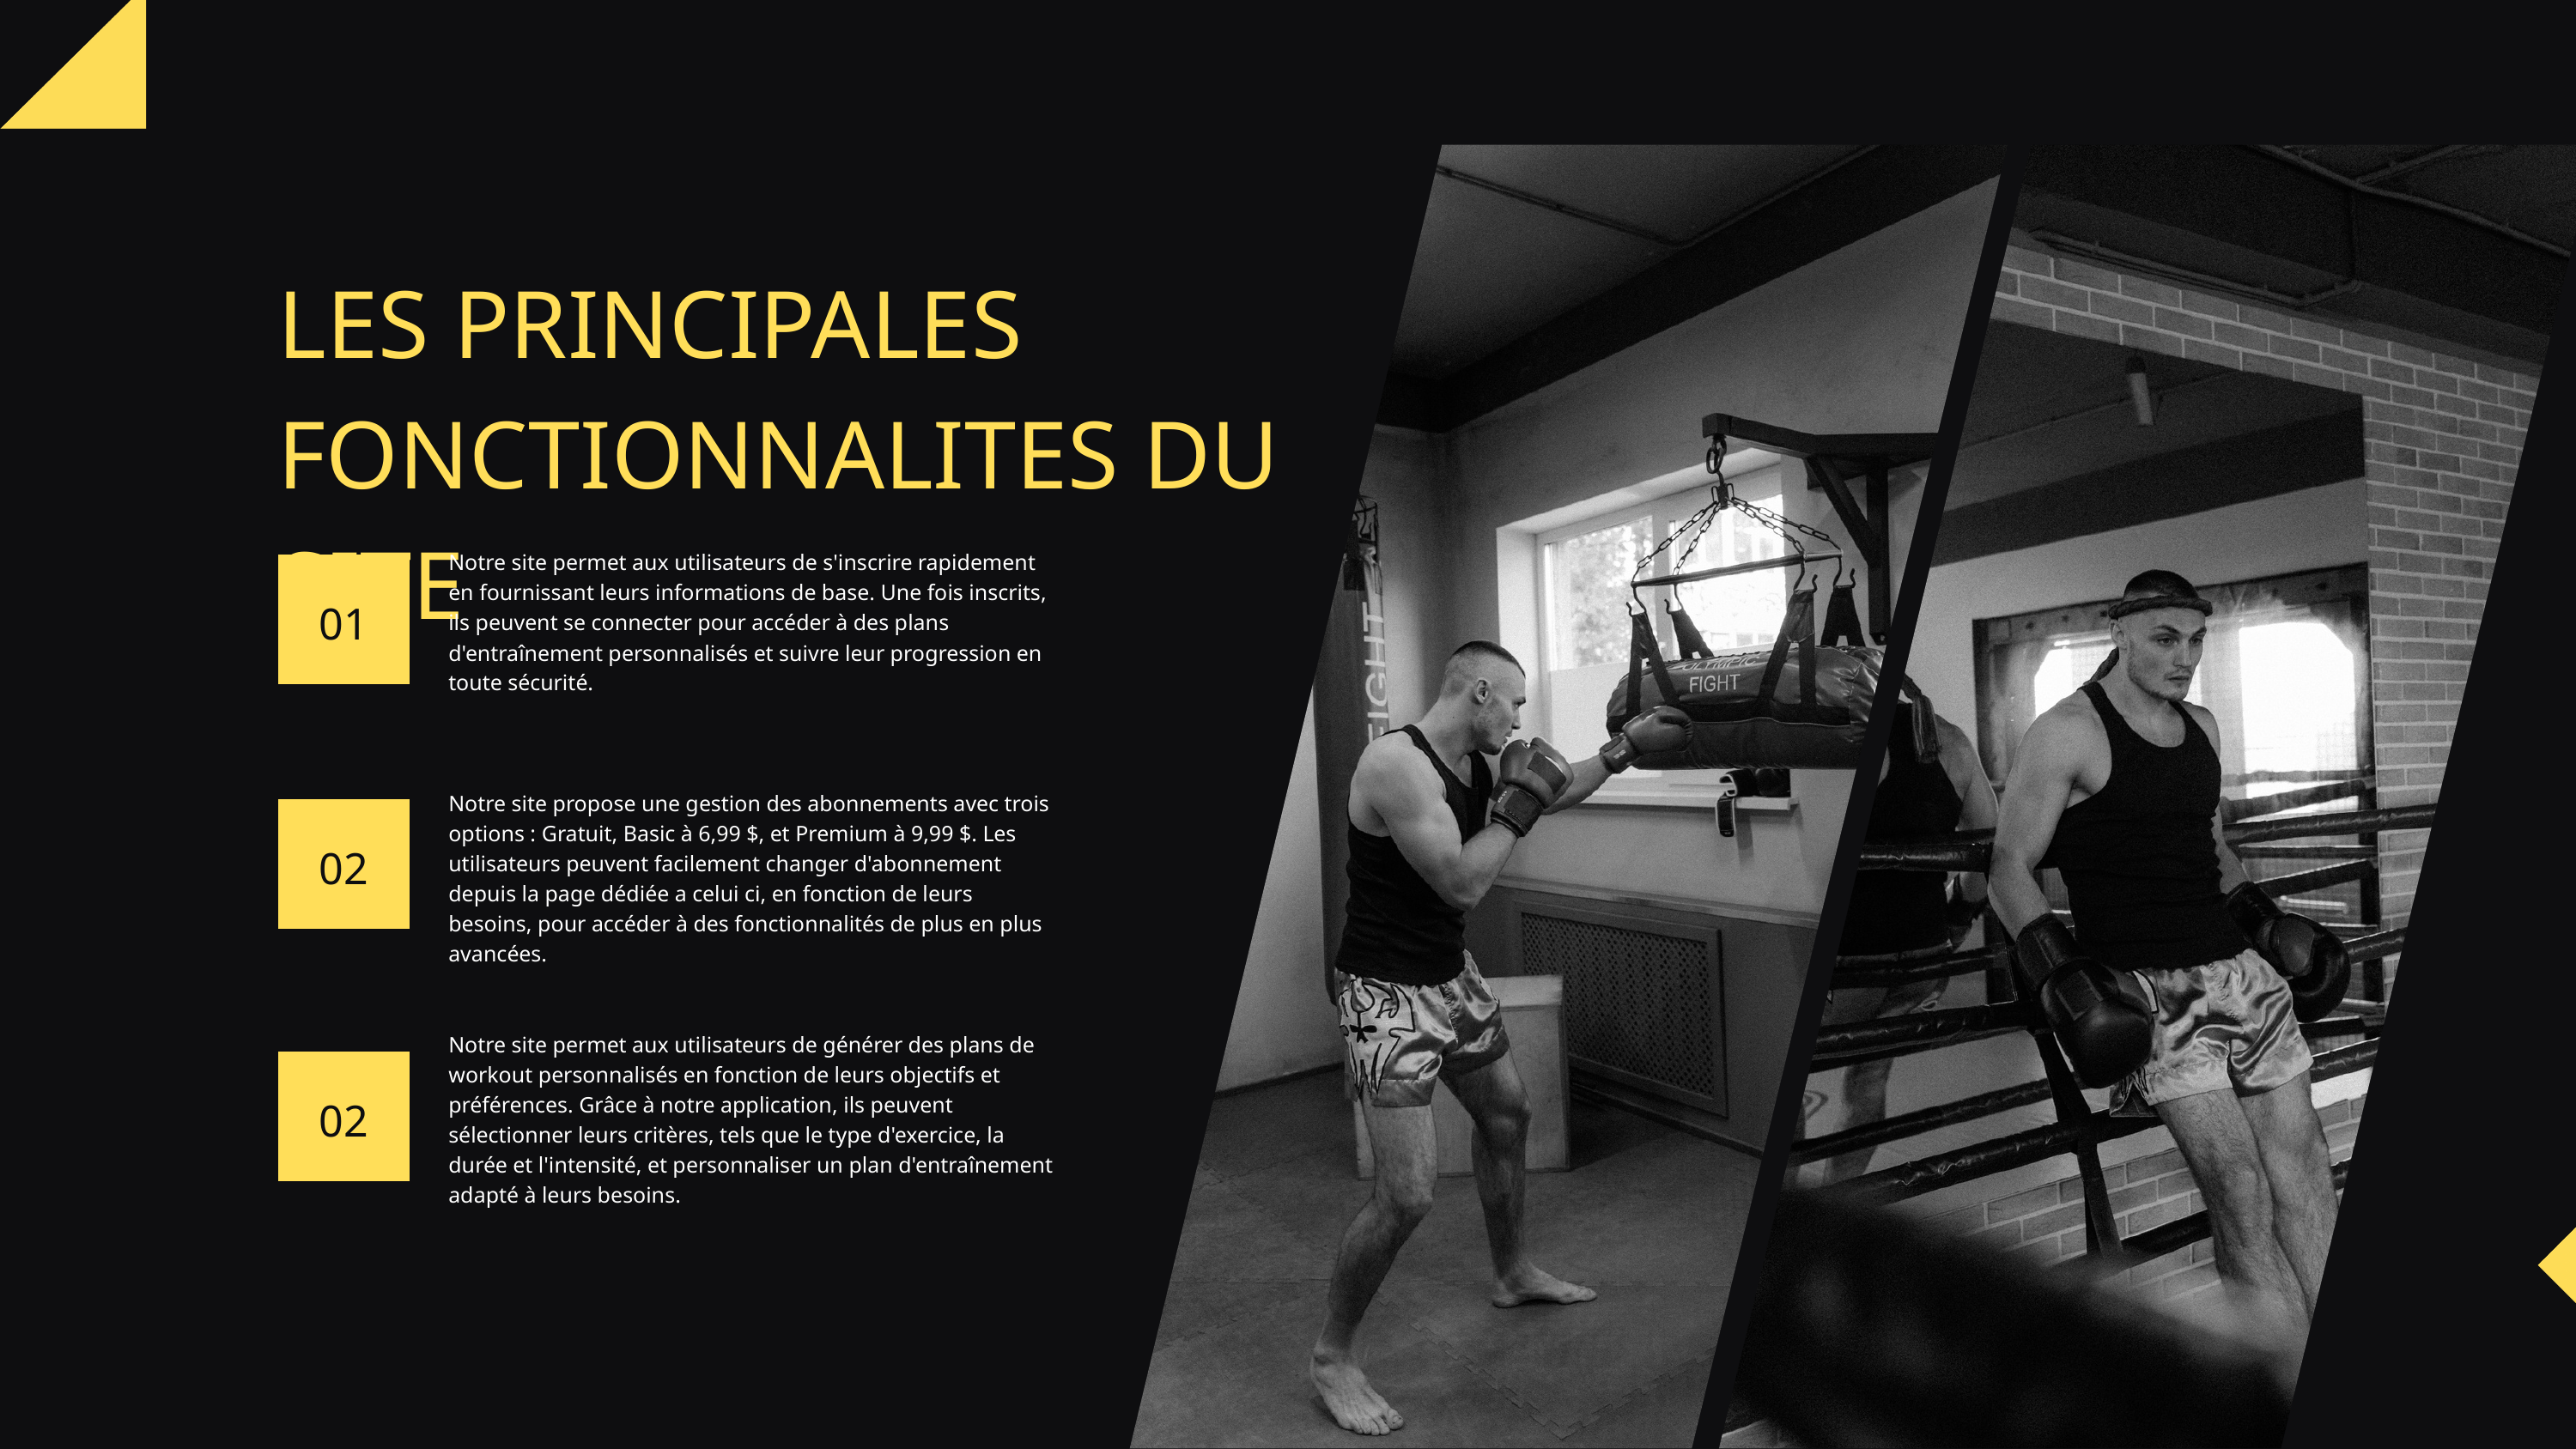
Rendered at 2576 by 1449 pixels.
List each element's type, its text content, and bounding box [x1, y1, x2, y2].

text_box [2008, 144, 2576, 1449]
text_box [1129, 144, 2008, 1449]
text_box [0, 0, 147, 129]
text_box LES PRINCIPALES FONCTIONNALITES DU SITE [277, 246, 1125, 638]
text_box Notre site permet aux utilisateurs de générer des plans de workout personnalisés en fonction de leurs objectifs et préférences. Grâce à notre application, ils peuvent sélectionner leurs critères, tels que le type d'exercice, la durée et l'intensité, et personnaliser un plan d'entraînement adapté à leurs besoins. [448, 1027, 1060, 1208]
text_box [277, 799, 410, 930]
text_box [277, 1051, 410, 1181]
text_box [277, 554, 410, 684]
text_box Notre site permet aux utilisateurs de s'inscrire rapidement en fournissant leurs informations de base. Une fois inscrits, ils peuvent se connecter pour accéder à des plans d'entraînement personnalisés et suivre leur progression en toute sécurité. [448, 544, 1060, 695]
text_box Notre site propose une gestion des abonnements avec trois options : Gratuit, Basic à 6,99 $, et Premium à 9,99 $. Les utilisateurs peuvent facilement changer d'abonnement depuis la page dédiée a celui ci, en fonction de leurs besoins, pour accéder à des fonctionnalités de plus en plus avancées. [448, 785, 1060, 967]
